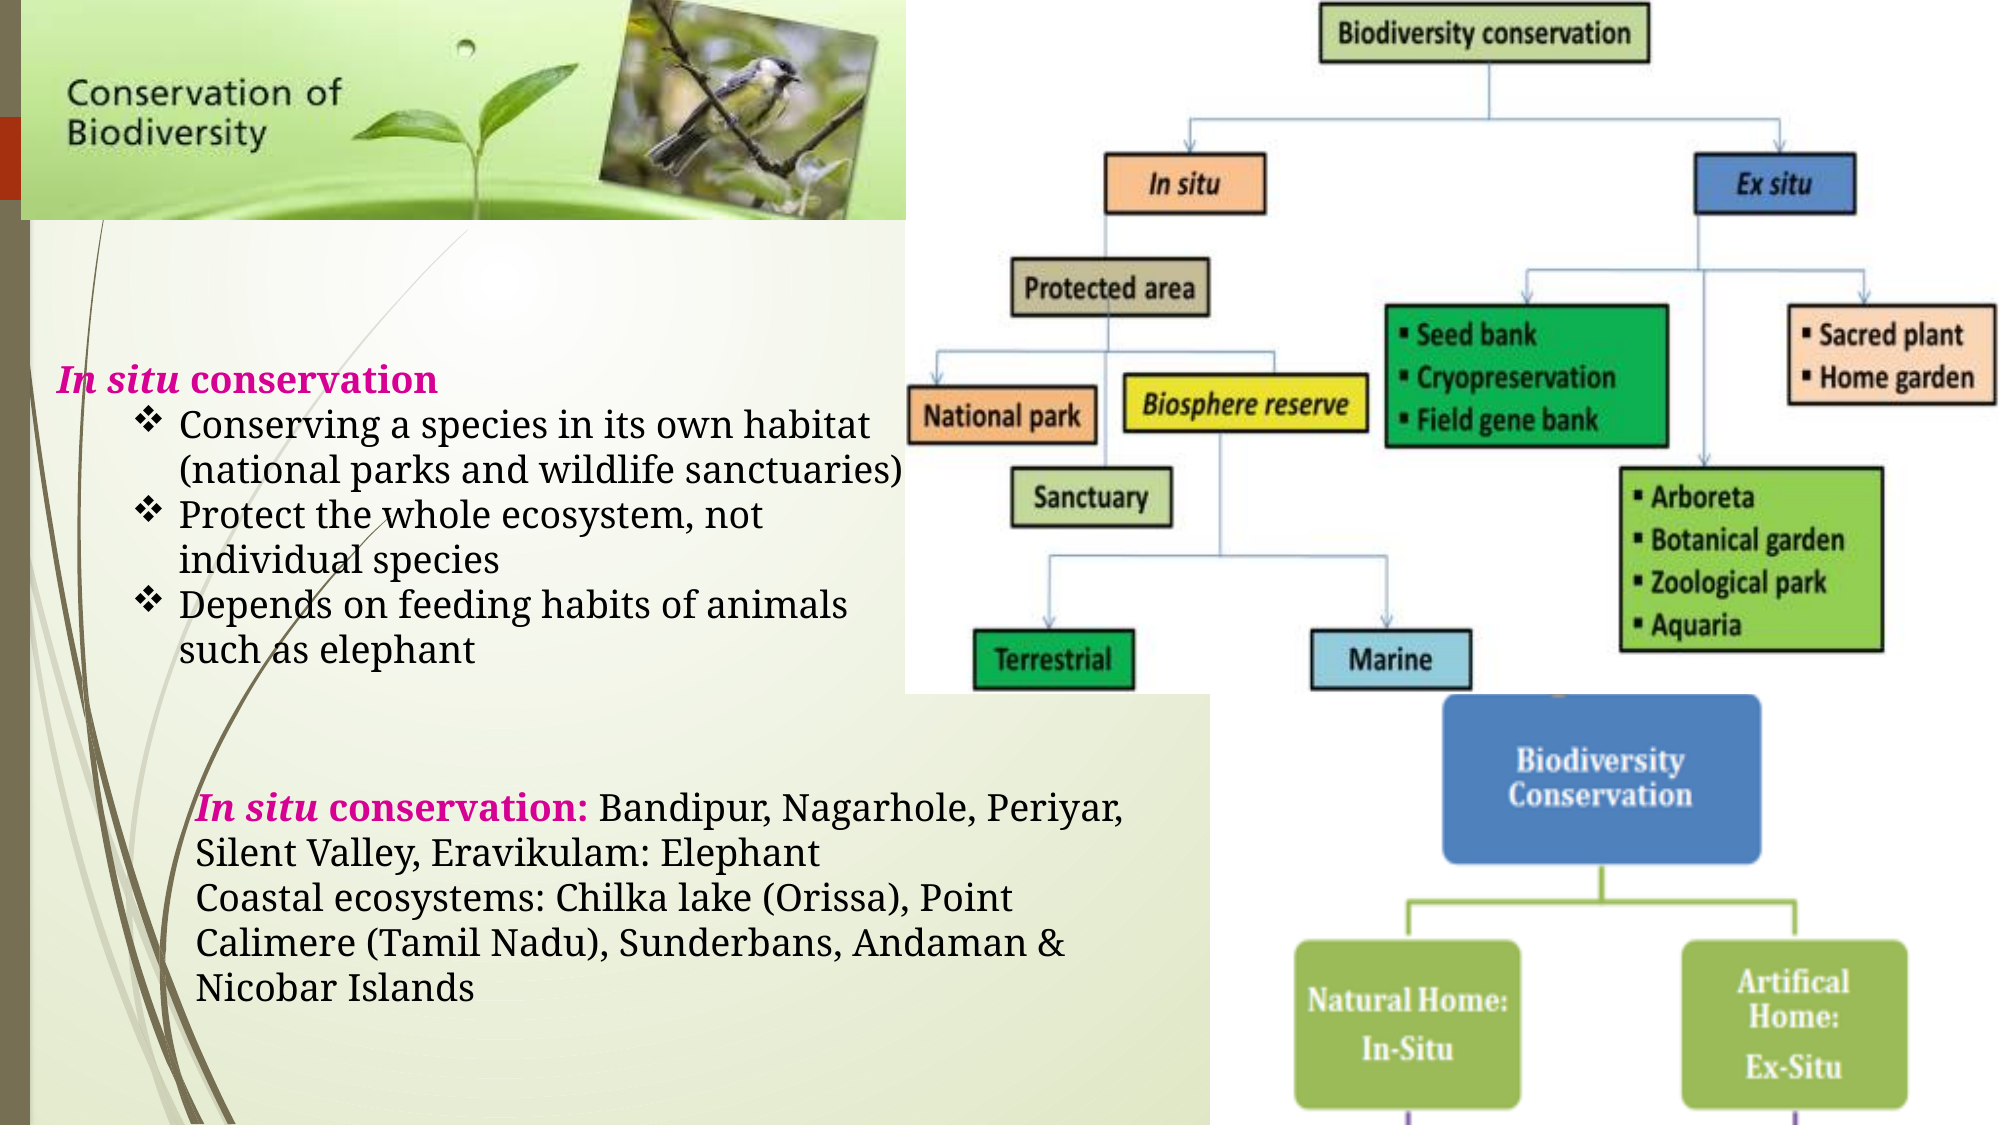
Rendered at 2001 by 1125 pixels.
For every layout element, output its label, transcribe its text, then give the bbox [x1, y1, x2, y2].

text_box In situ conservation Conserving a species in its own habitat (national parks and wildlife sanctuaries) Protect the whole ecosystem, not individual species Depends on feeding habits of animals such as elephant [42, 348, 900, 679]
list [905, 0, 2000, 694]
text_box In situ conservation: Bandipur, Nagarhole, Periyar, Silent Valley, Eravikulam: Elephant Coastal ecosystems: Chilka lake (Orissa), Point Calimere (Tamil Nadu), Sunderbans, Andaman & Nicobar Islands [180, 777, 1181, 1017]
picture [21, 0, 907, 221]
picture [1209, 694, 2000, 1125]
